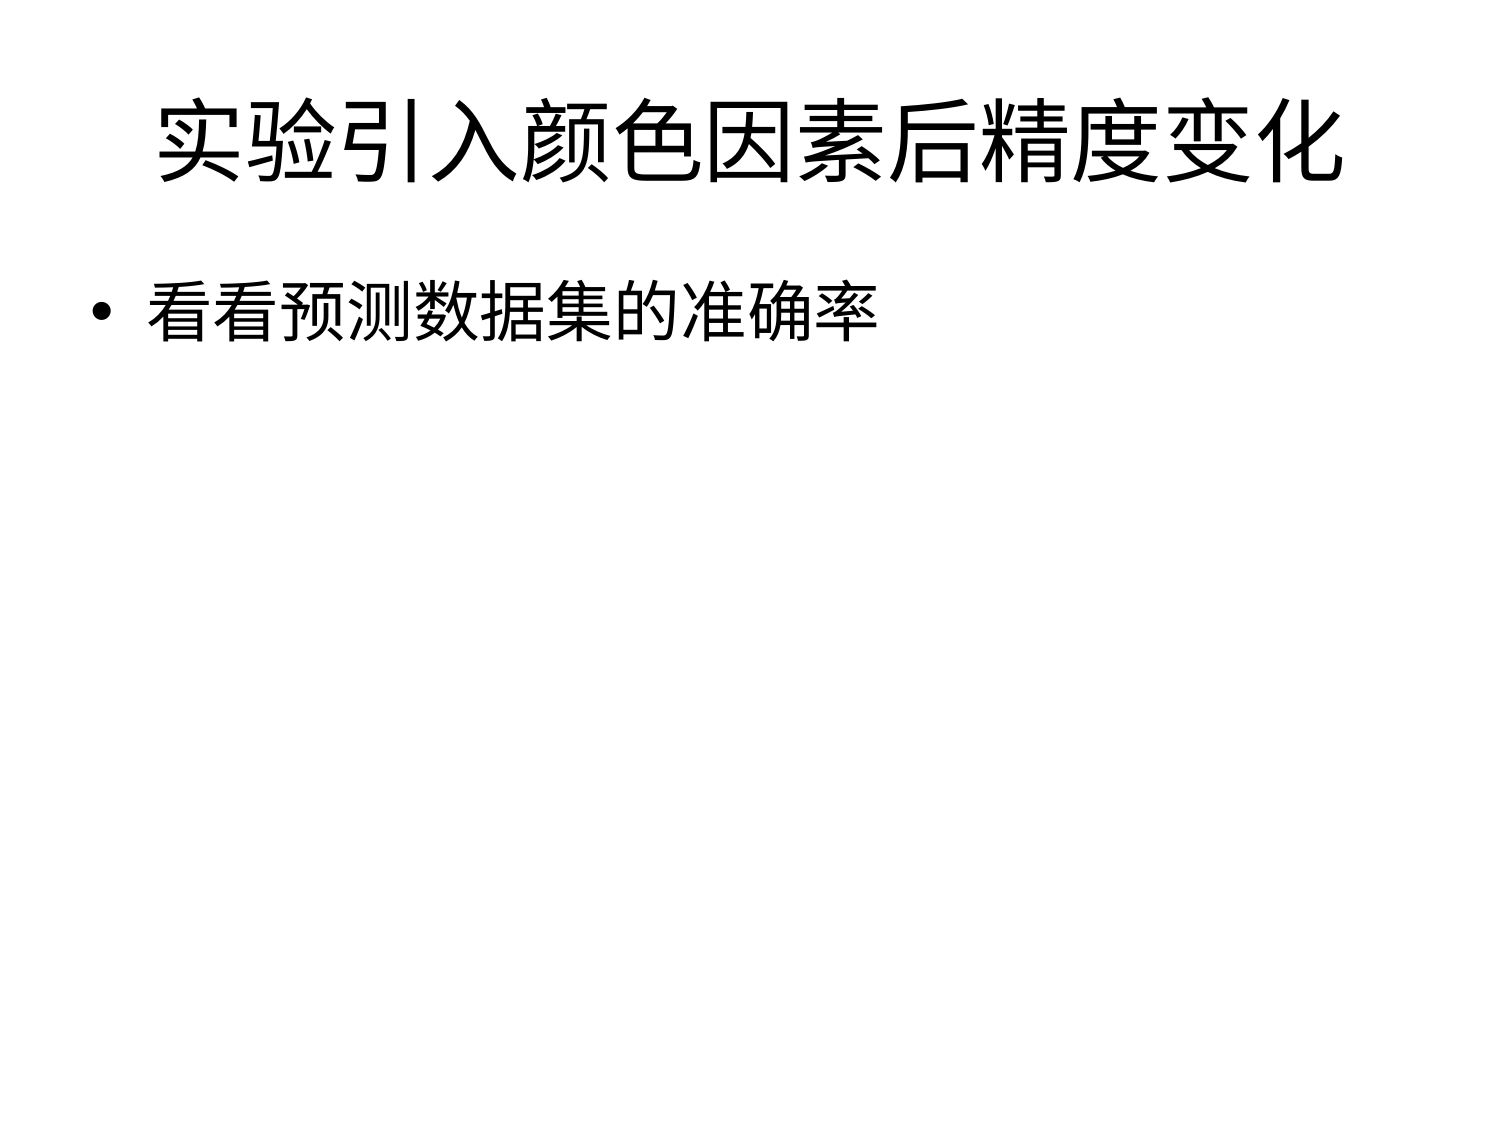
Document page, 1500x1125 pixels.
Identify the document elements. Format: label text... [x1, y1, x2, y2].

list 看看预测数据集的准确率 [75, 262, 1425, 1005]
title 实验引入颜色因素后精度变化 [75, 45, 1425, 233]
